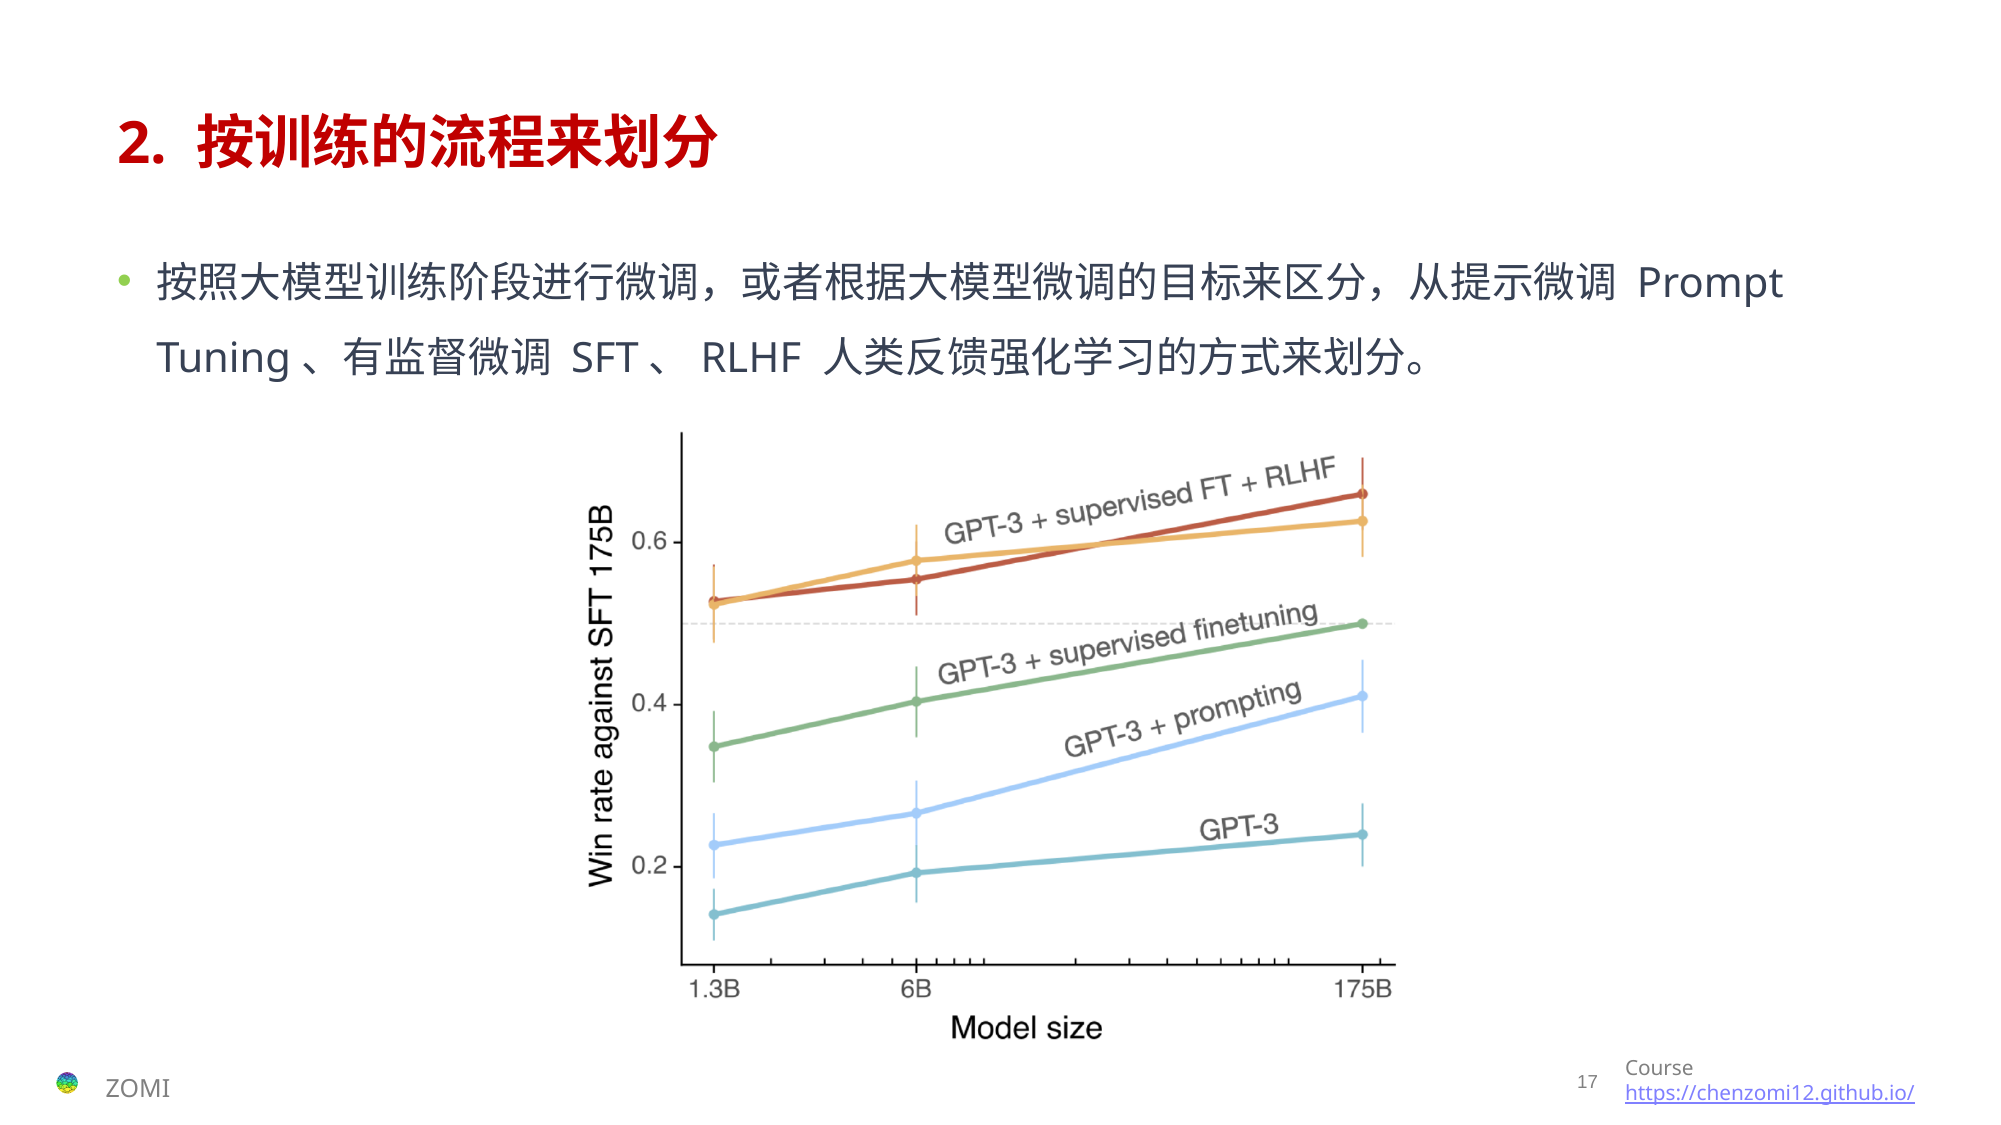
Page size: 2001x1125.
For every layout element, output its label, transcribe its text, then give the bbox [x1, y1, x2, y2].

list 按照大模型训练阶段进行微调，或者根据大模型微调的目标来区分，从提示微调 Prompt Tuning、有监督微调 SFT、RLHF 人类反馈强化学习的方式来划分。 [102, 223, 1901, 1043]
picture [57, 1073, 77, 1093]
title 2. 按训练的流程来划分 [102, 91, 1901, 189]
picture [558, 408, 1445, 1053]
